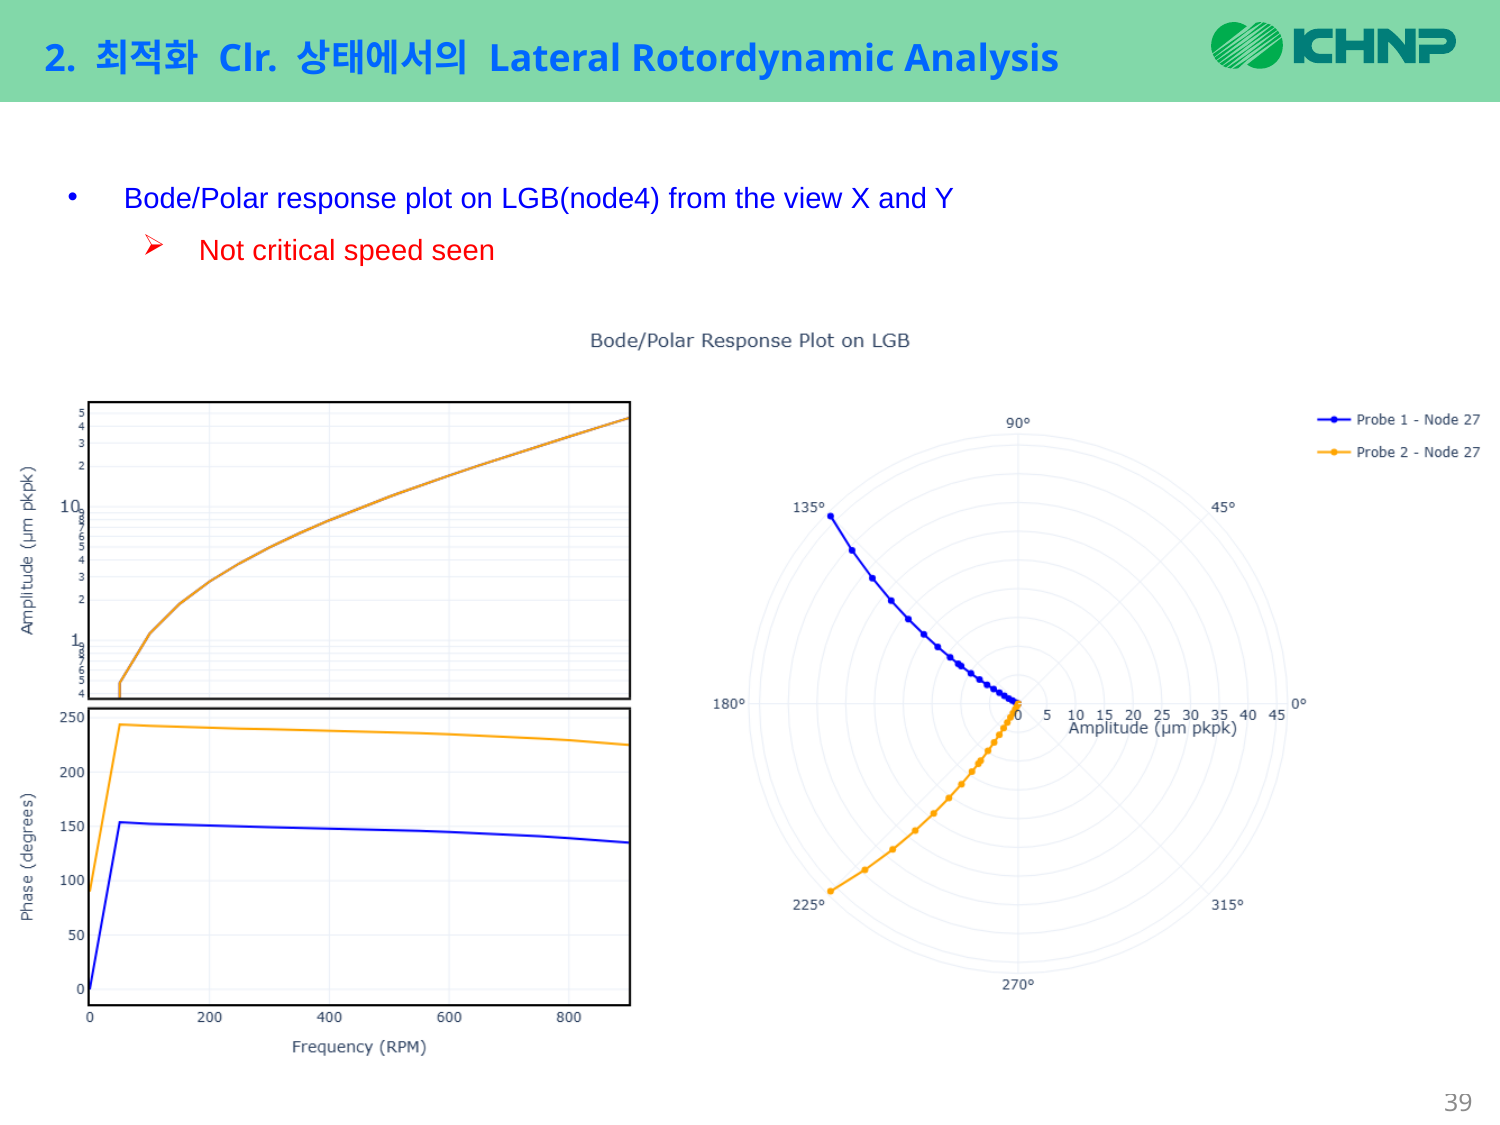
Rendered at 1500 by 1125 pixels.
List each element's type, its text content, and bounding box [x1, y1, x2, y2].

text_box Bode/Polar response plot on LGB(node4) from the view X and Y Not critical speed seen [52, 154, 1424, 274]
text_box 2. 최적화 Clr. 상태에서의 Lateral Rotordynamic Analysis [29, 26, 1500, 87]
slide_number 39 [1175, 1104, 1488, 1125]
picture [0, 290, 1500, 1095]
